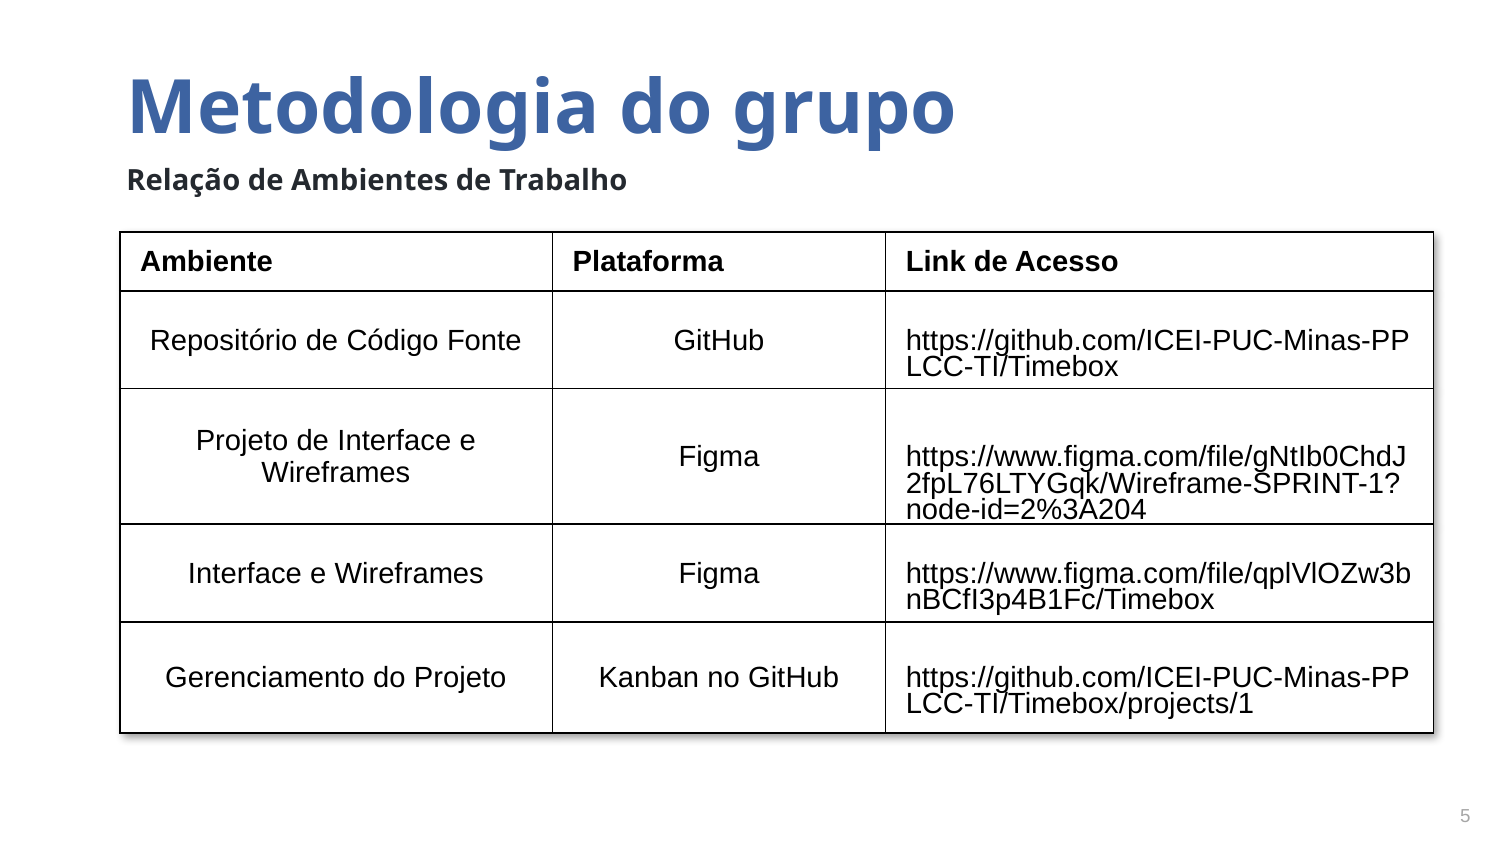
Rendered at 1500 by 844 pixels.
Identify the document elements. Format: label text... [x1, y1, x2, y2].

table_header Link de Acesso [886, 233, 1433, 290]
table_cell https://www.figma.com/file/gNtIb0ChdJ2fpL76LTYGqk/Wireframe-SPRINT-1?node-id=2%3A204 [886, 389, 1433, 523]
table_cell Interface e Wireframes [121, 525, 552, 621]
table_header Plataforma [553, 233, 885, 290]
table_header Ambiente [121, 233, 552, 290]
table_cell Repositório de Código Fonte [121, 292, 552, 388]
table_cell Gerenciamento do Projeto [121, 623, 552, 732]
table_cell Projeto de Interface e Wireframes [121, 389, 552, 523]
text_box 5 [1445, 796, 1486, 834]
table_cell Figma [553, 389, 885, 523]
table_cell https://www.figma.com/file/qplVlOZw3bnBCfI3p4B1Fc/Timebox [886, 525, 1433, 621]
table_cell https://github.com/ICEI-PUC-Minas-PPLCC-TI/Timebox [886, 292, 1433, 388]
table_cell GitHub [553, 292, 885, 388]
text_box Relação de Ambientes de Trabalho [111, 153, 862, 204]
table_cell Figma [553, 525, 885, 621]
title Metodologia do grupo [111, 72, 1462, 135]
table_cell Kanban no GitHub [553, 623, 885, 732]
table_cell https://github.com/ICEI-PUC-Minas-PPLCC-TI/Timebox/projects/1 [886, 623, 1433, 732]
